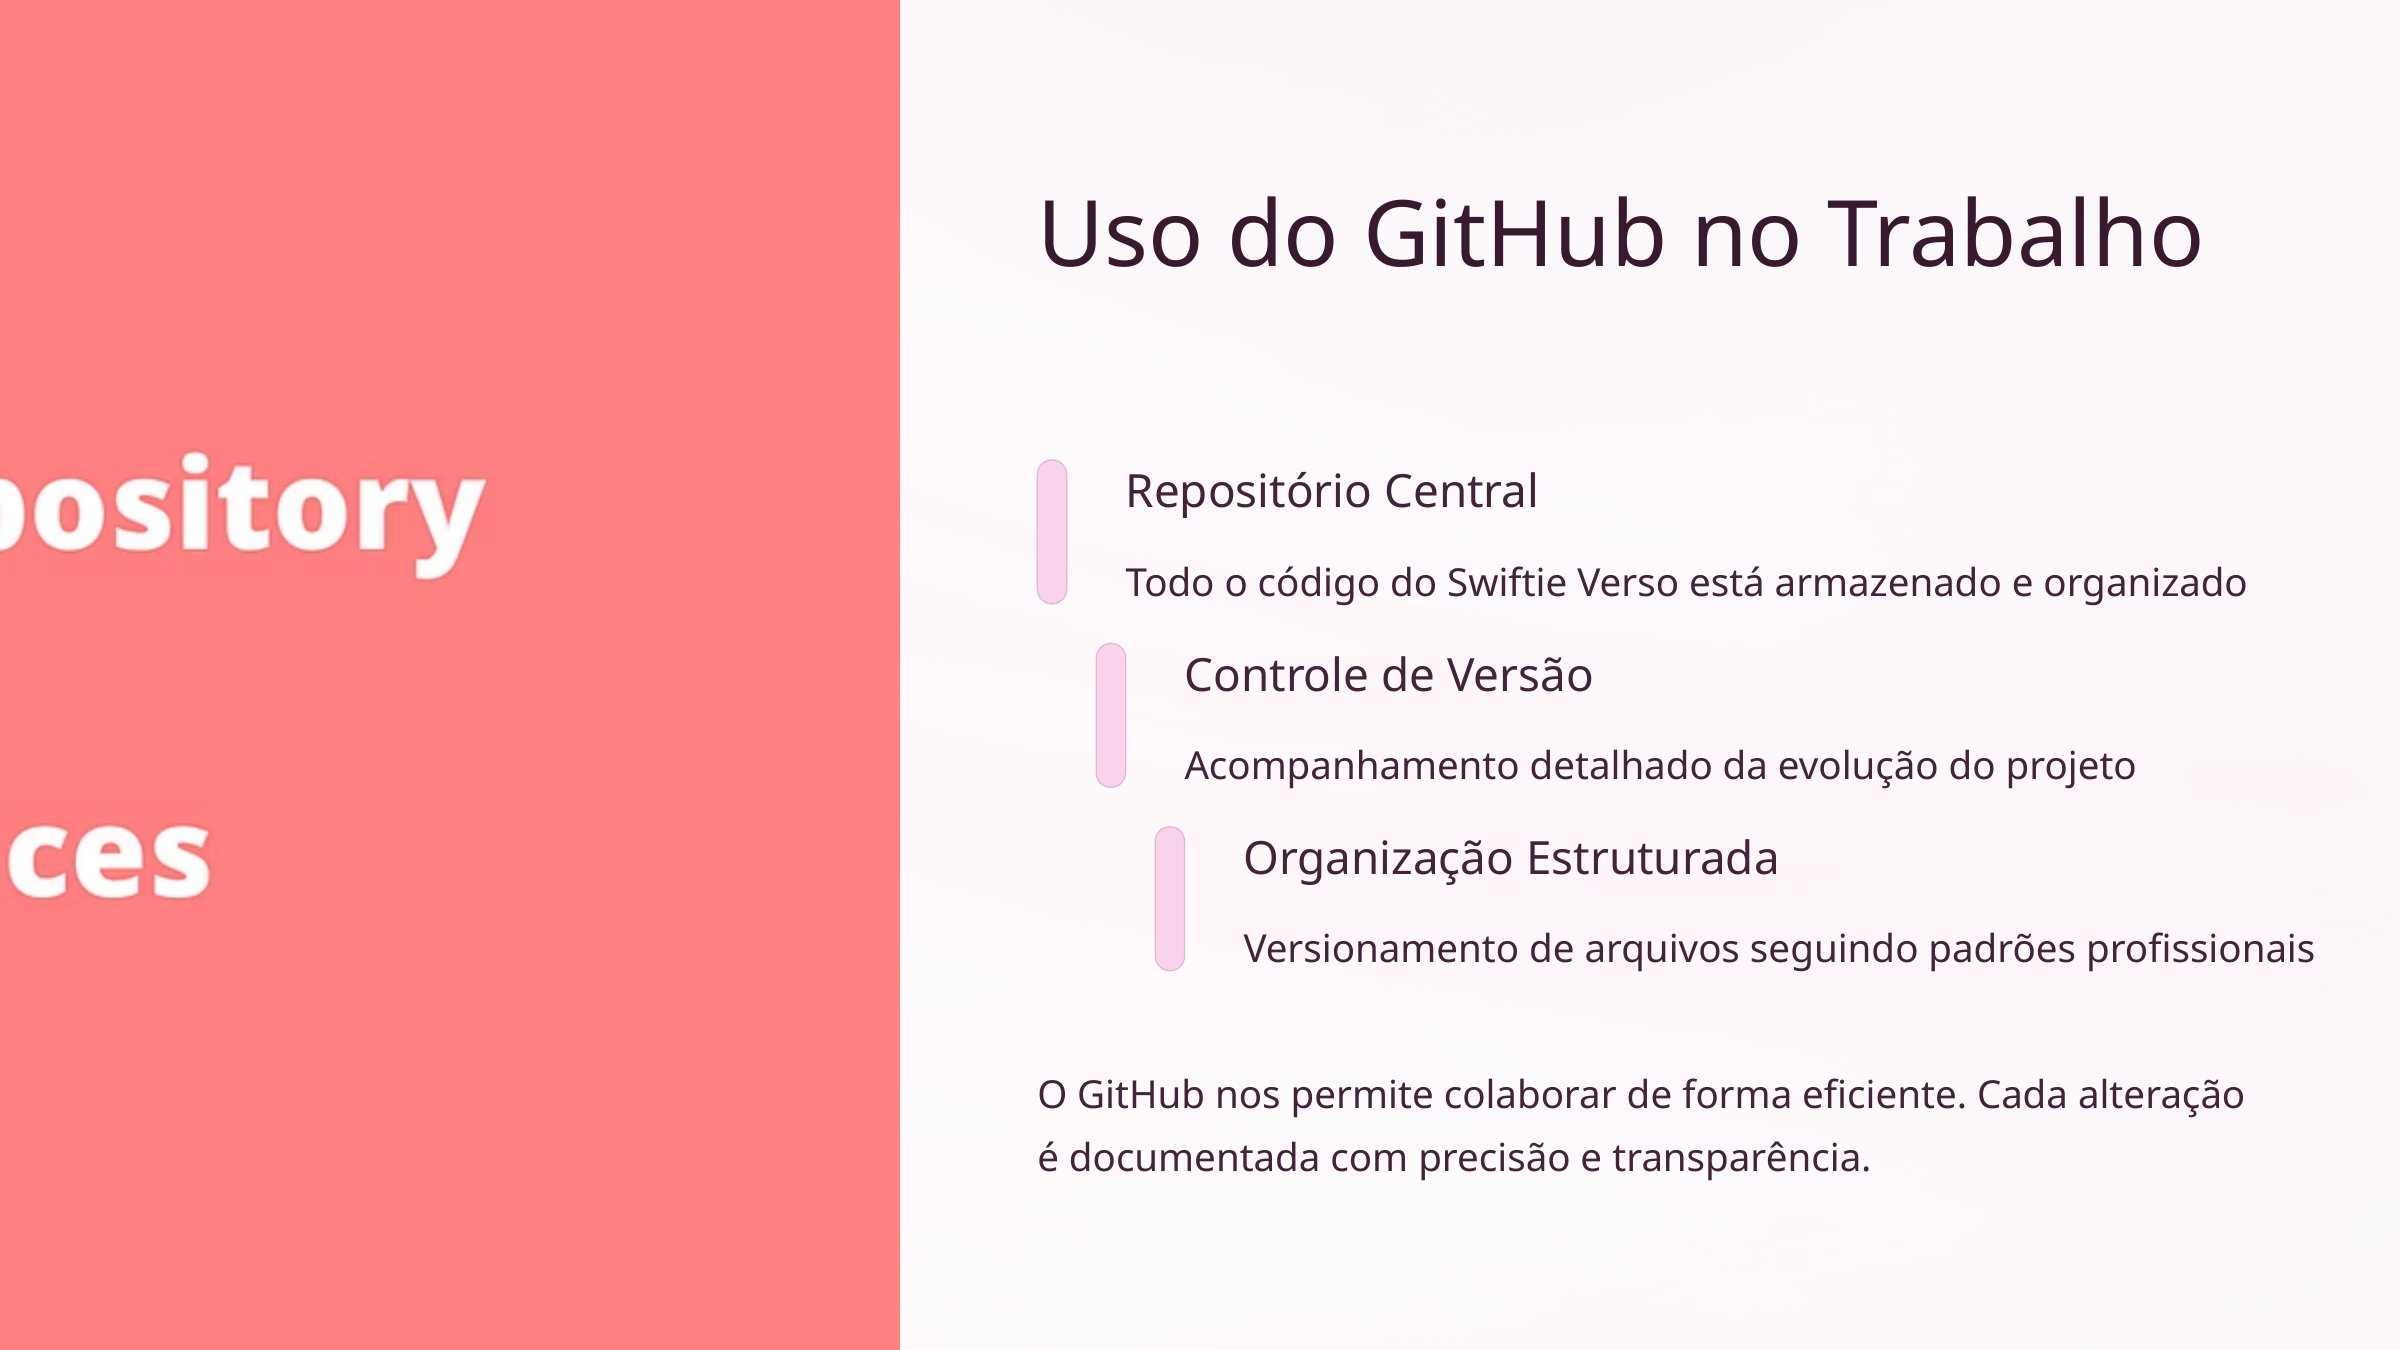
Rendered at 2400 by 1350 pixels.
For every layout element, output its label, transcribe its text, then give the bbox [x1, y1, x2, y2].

text_box Organização Estruturada [1243, 826, 1819, 885]
picture [0, 0, 900, 1350]
text_box [1096, 643, 1126, 788]
text_box Todo o código do Swiftie Verso está armazenado e organizado [1125, 541, 2263, 604]
text_box [1155, 826, 1185, 971]
text_box Uso do GitHub no Trabalho [1037, 170, 2263, 401]
text_box Acompanhamento detalhado da evolução do projeto [1184, 724, 2263, 788]
text_box Controle de Versão [1184, 643, 1647, 701]
text_box O GitHub nos permite colaborar de forma eficiente. Cada alteração é documentada com precisão e transparência. [1037, 1054, 2263, 1180]
text_box Repositório Central [1125, 459, 1588, 518]
text_box [1037, 459, 1067, 604]
text_box Versionamento de arquivos seguindo padrões profissionais [1243, 907, 2263, 971]
